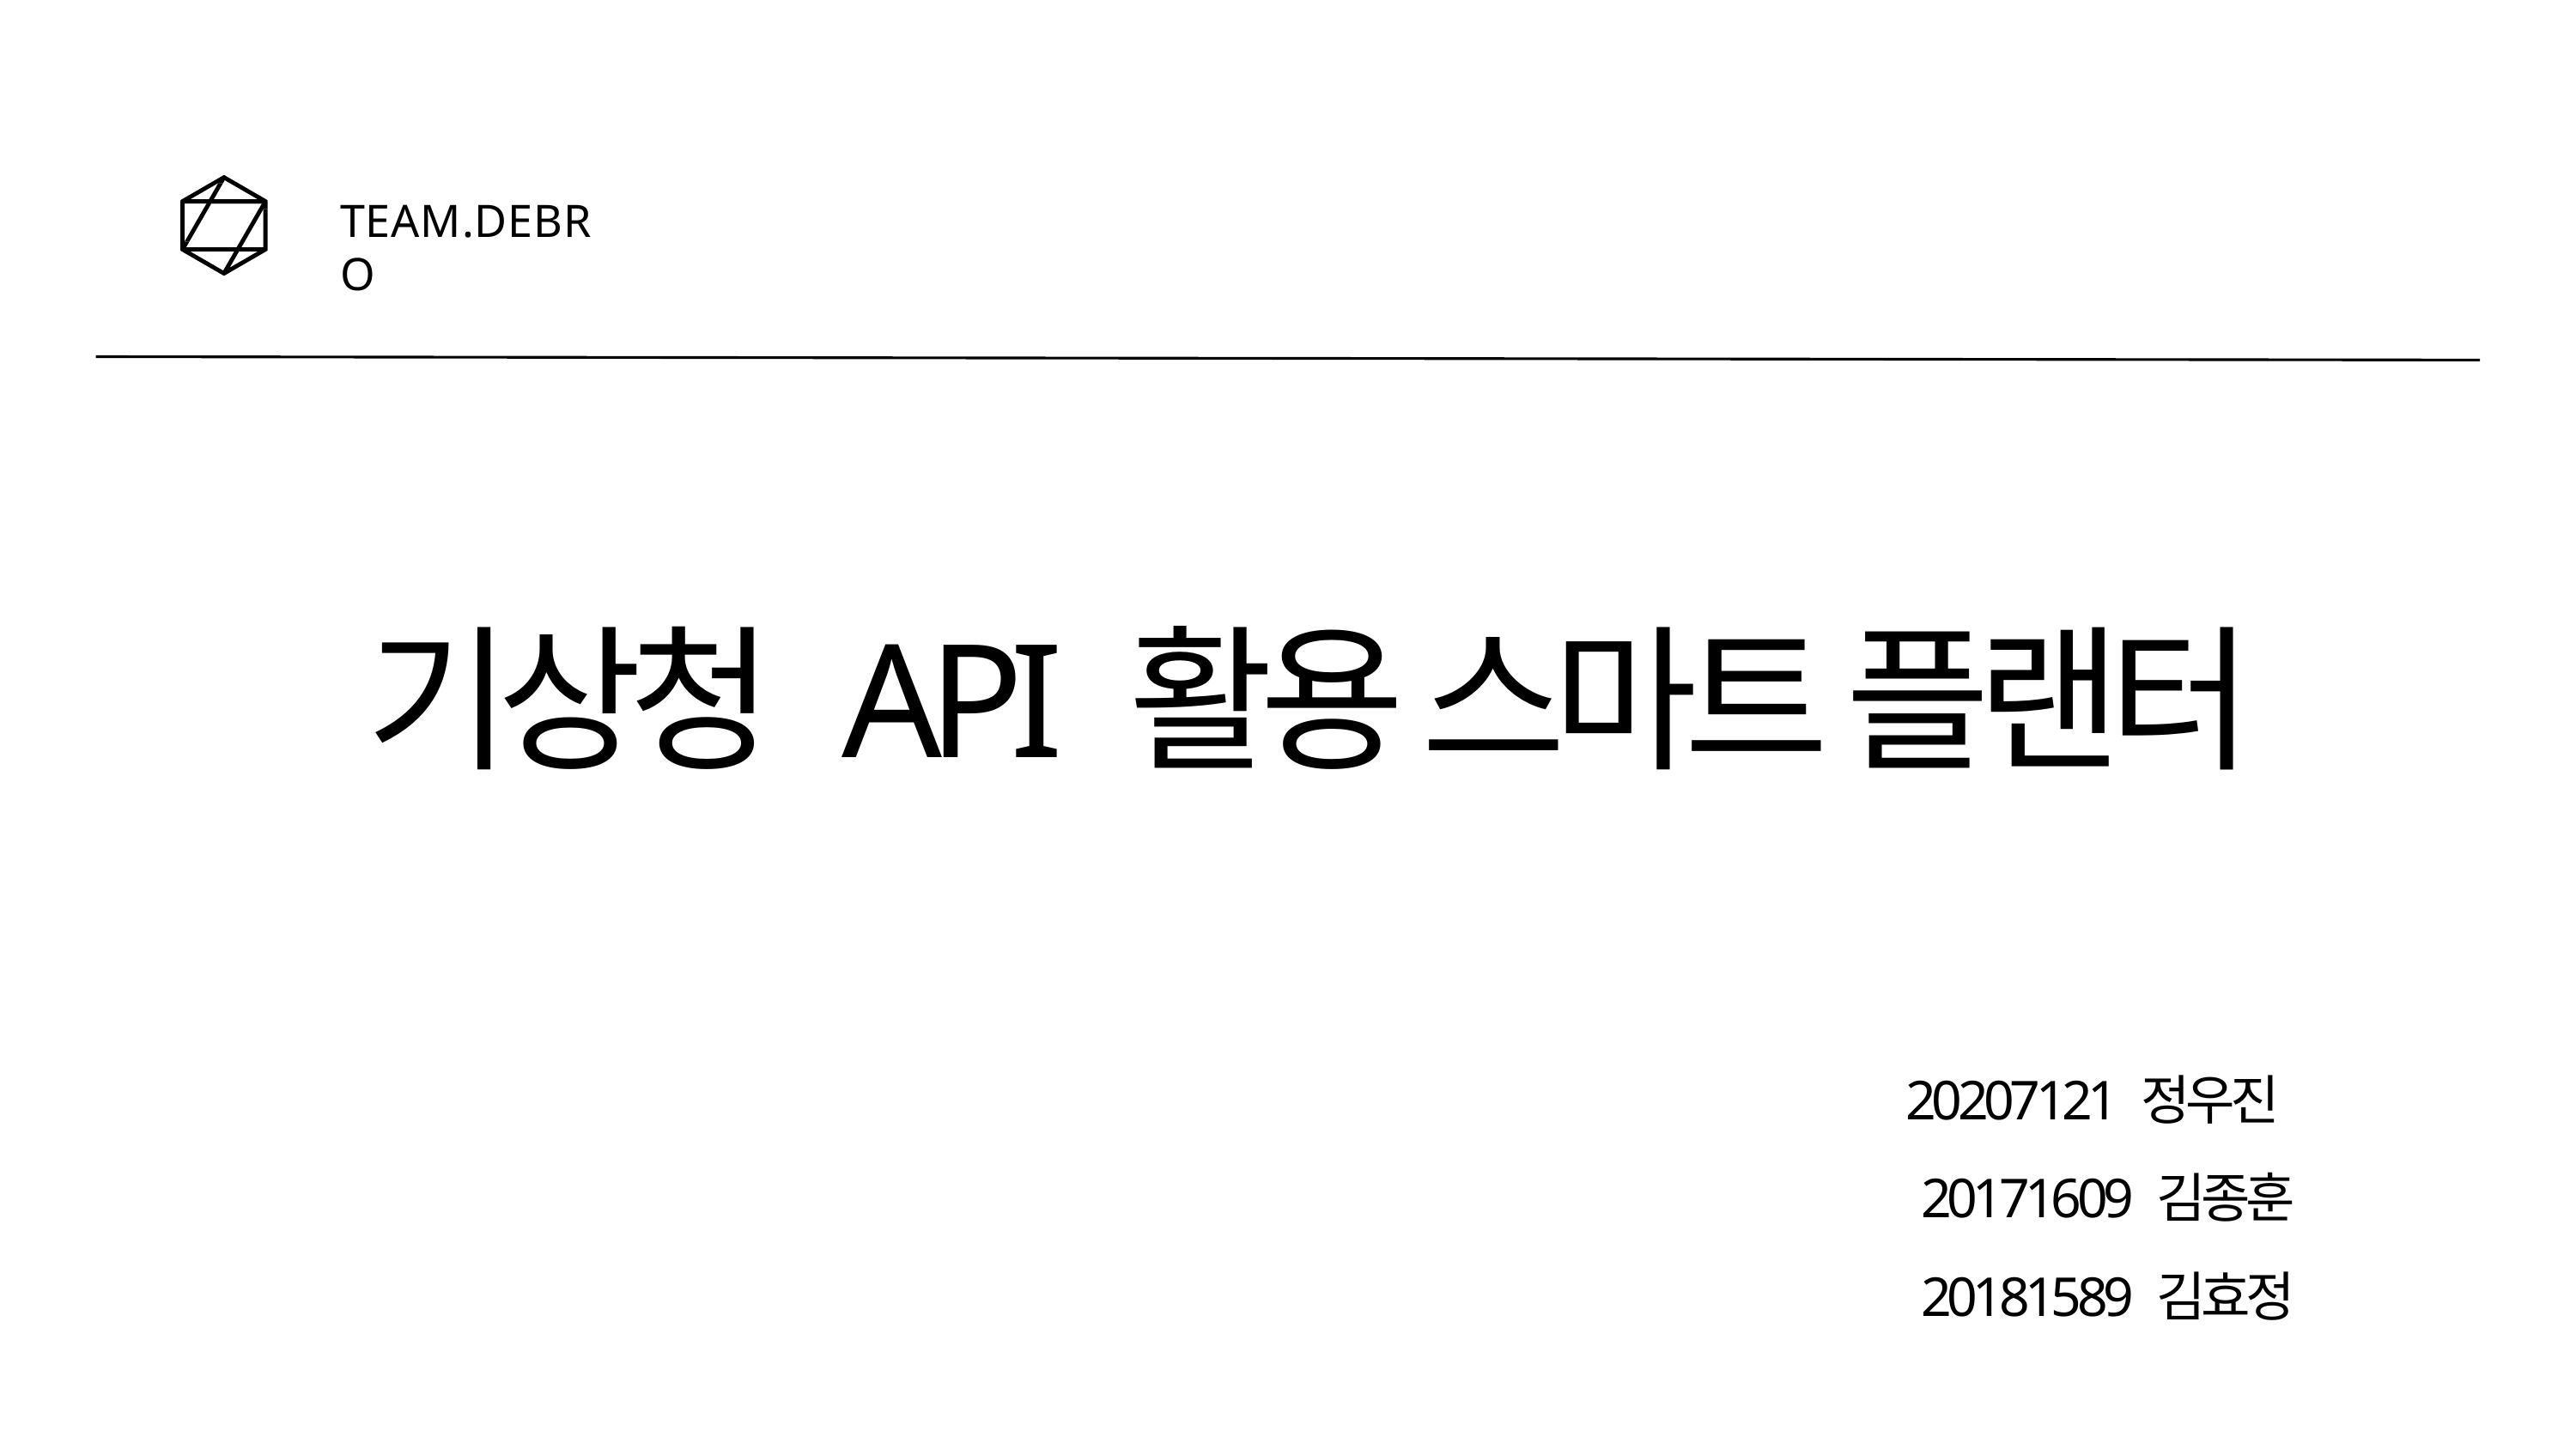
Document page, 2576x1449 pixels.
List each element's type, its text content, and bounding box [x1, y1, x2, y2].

text_box 20207121 정우진 20171609 김종훈 20181589 김효정 [1792, 1028, 2308, 1449]
title 기상청 API 활용 스마트 플랜터 [95, 572, 2523, 816]
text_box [94, 175, 2482, 361]
